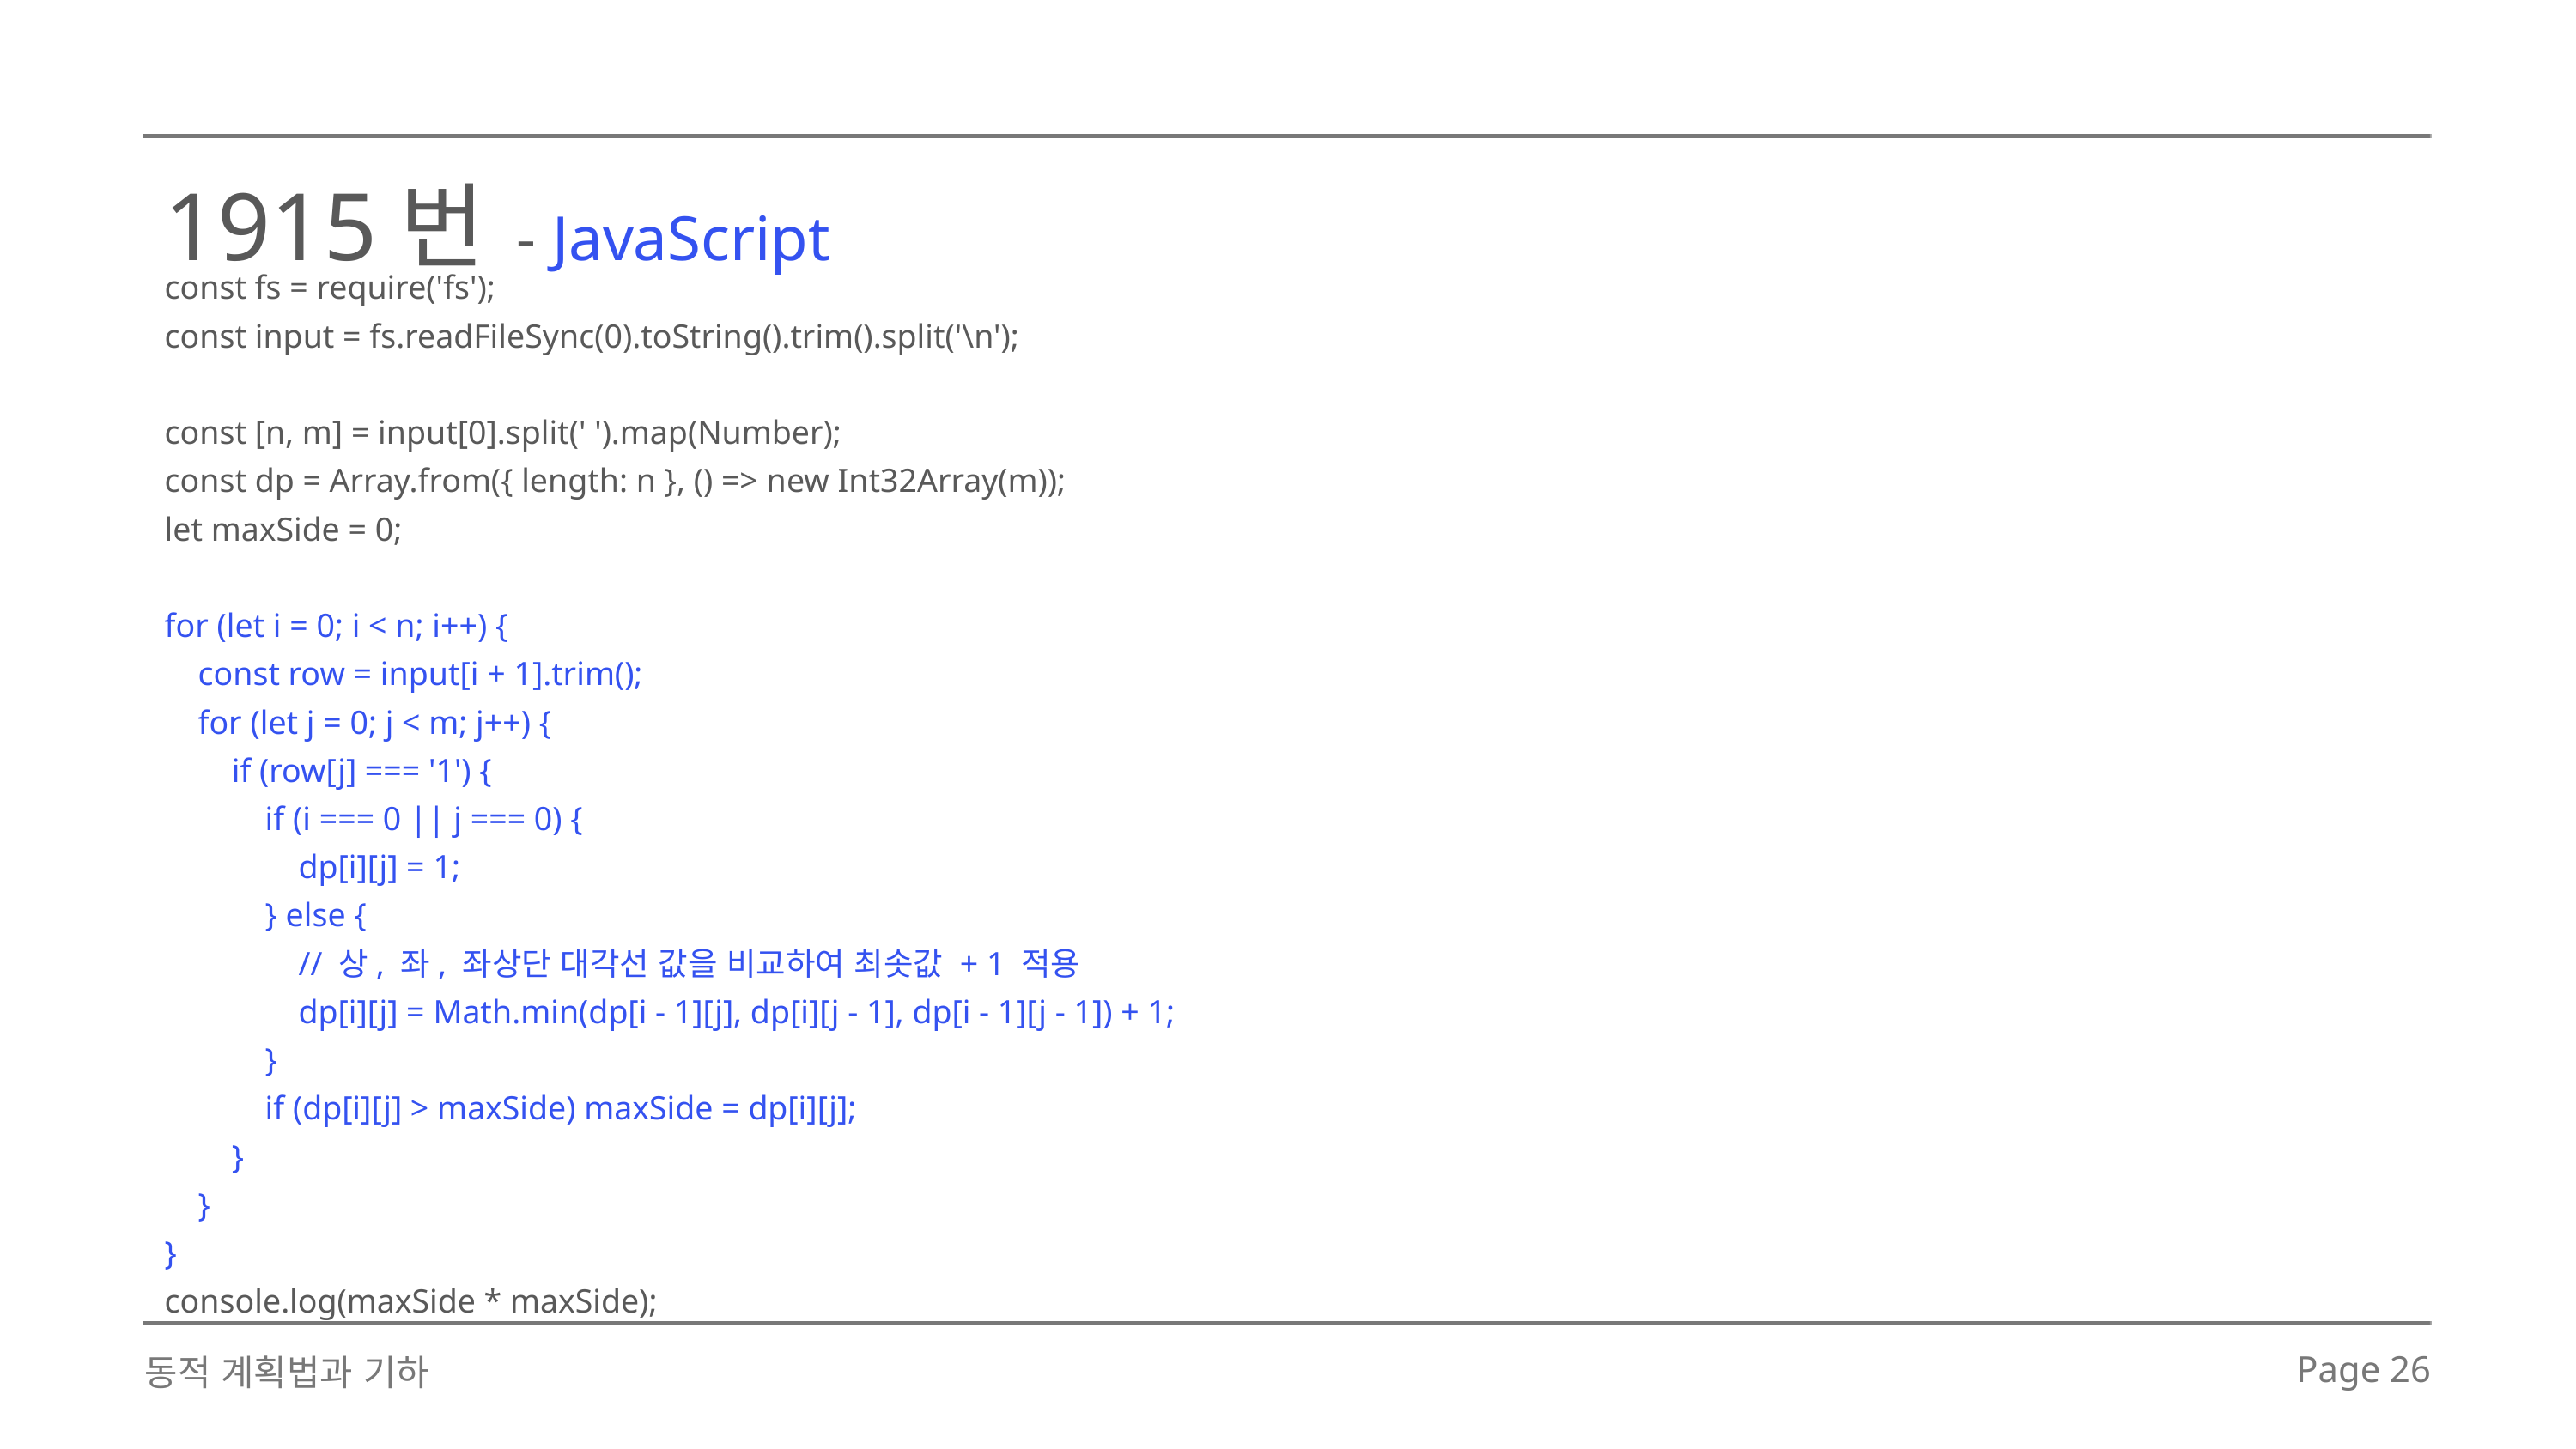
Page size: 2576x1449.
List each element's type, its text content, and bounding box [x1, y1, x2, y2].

text_box Page 26 [2287, 1344, 2432, 1395]
text_box 동적 계획법과 기하 [144, 1348, 543, 1399]
picture [143, 1321, 2432, 1325]
text_box const fs = require('fs'); const input = fs.readFileSync(0).toString().trim().split('\n'); const [n, m] = input[0].split(' ').map(Number); const dp = Array.from({ length: n }, () => new Int32Array(m)); let maxSide = 0; for (let i = 0; i < n; i++) { const row = input[i + 1].trim(); for (let j = 0; j < m; j++) { if (row[j] === '1') { if (i === 0 || j === 0) { dp[i][j] = 1; } else { // 상, 좌, 좌상단 대각선 값을 비교하여 최솟값 + 1 적용 dp[i][j] = Math.min(dp[i - 1][j], dp[i][j - 1], dp[i - 1][j - 1]) + 1; } if (dp[i][j] > maxSide) maxSide = dp[i][j]; } } } console.log(maxSide * maxSide); [164, 255, 1218, 1319]
text_box 1915번 - JavaScript [164, 157, 2488, 288]
picture [143, 133, 2432, 138]
